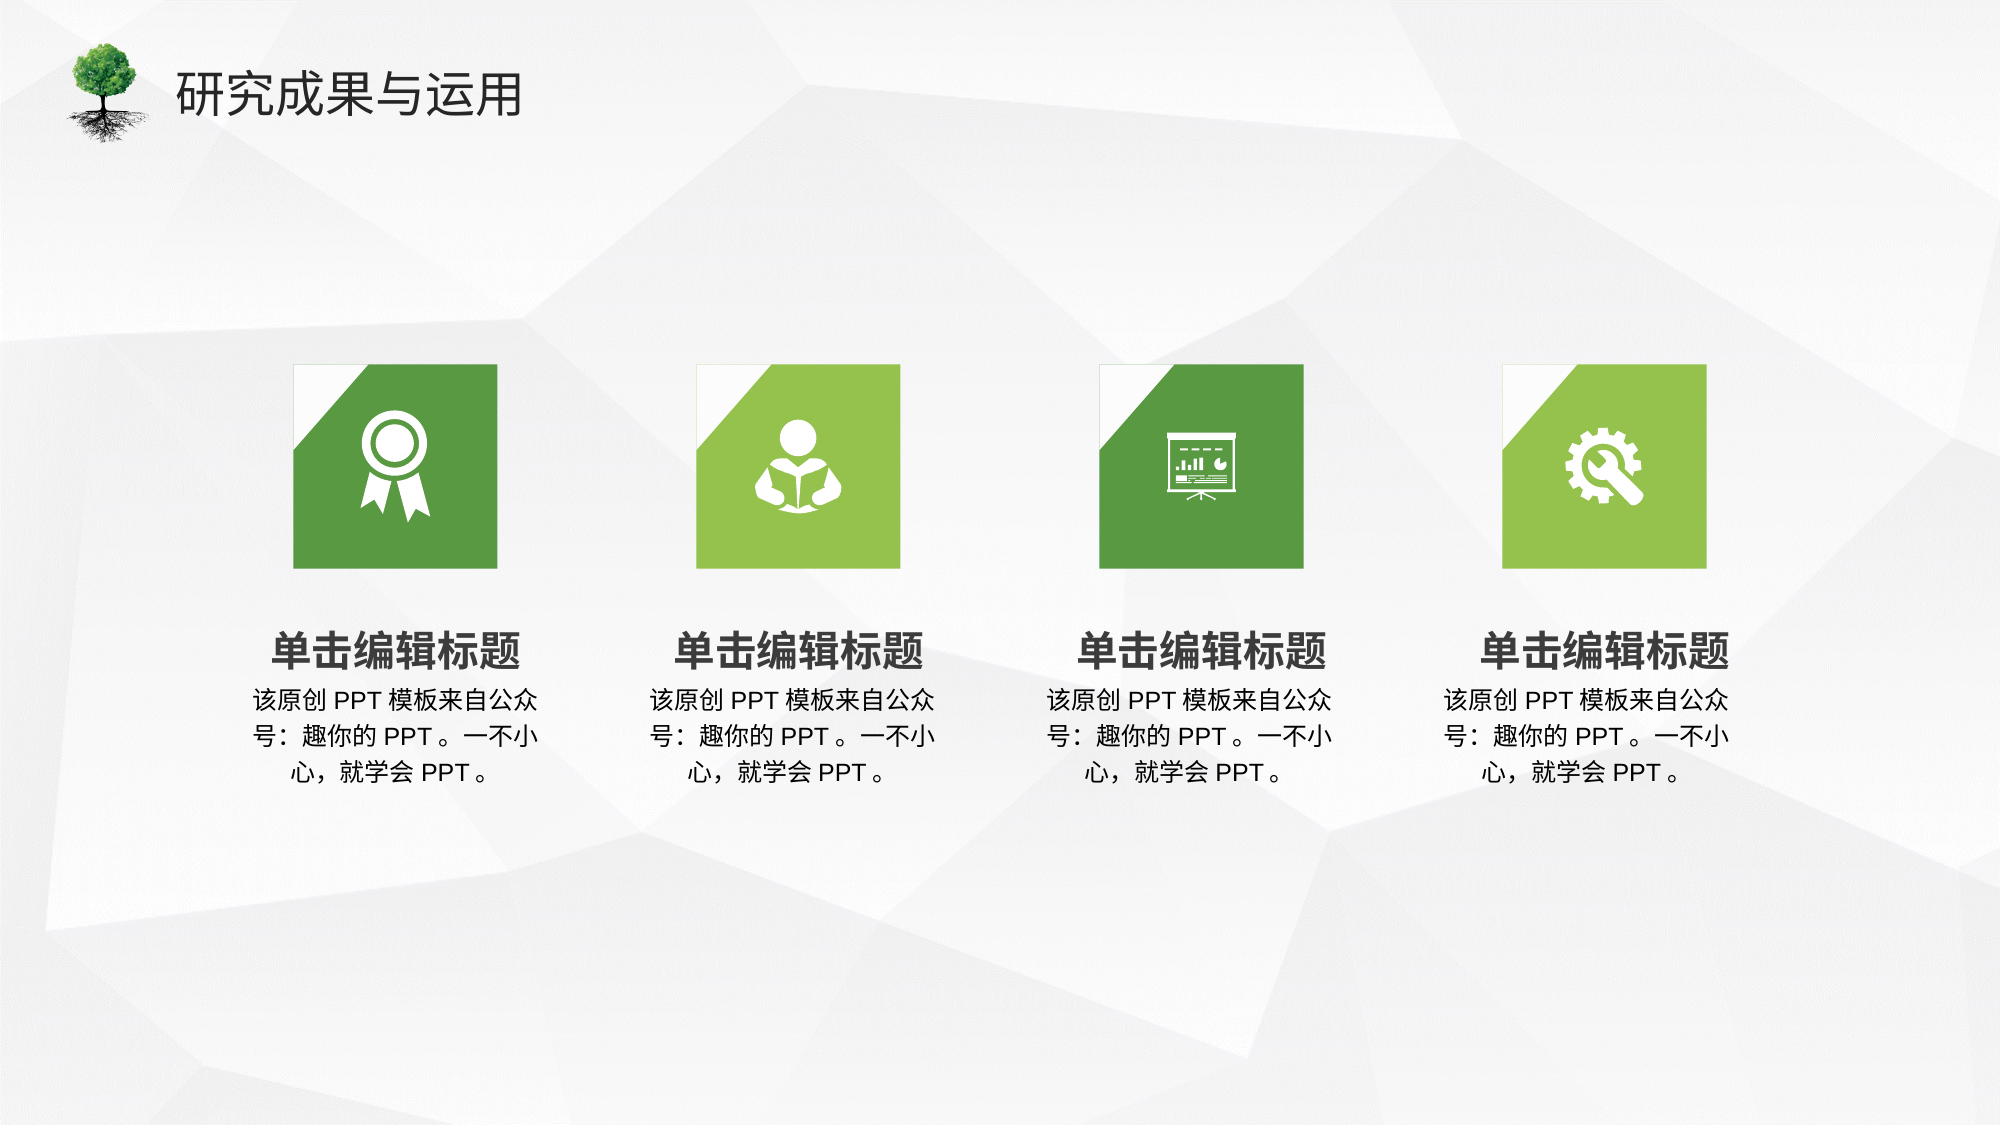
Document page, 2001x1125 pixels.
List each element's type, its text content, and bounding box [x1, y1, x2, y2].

text_box 单击编辑标题 [606, 614, 991, 675]
text_box [292, 363, 371, 453]
text_box 单击编辑标题 [1009, 614, 1394, 675]
text_box [695, 363, 774, 453]
text_box [1098, 363, 1305, 570]
text_box [360, 471, 392, 514]
text_box [1501, 363, 1708, 570]
text_box 该原创PPT模板来自公众号：趣你的PPT。一不小心，就学会PPT。 [1045, 678, 1335, 787]
text_box [755, 467, 785, 506]
text_box 该原创PPT模板来自公众号：趣你的PPT。一不小心，就学会PPT。 [1442, 678, 1732, 787]
text_box [396, 472, 431, 523]
text_box [292, 363, 499, 570]
text_box 单击编辑标题 [203, 614, 588, 675]
text_box [779, 419, 817, 457]
text_box 该原创PPT模板来自公众号：趣你的PPT。一不小心，就学会PPT。 [648, 678, 937, 787]
text_box 该原创PPT模板来自公众号：趣你的PPT。一不小心，就学会PPT。 [250, 678, 540, 787]
text_box 研究成果与运用 [155, 54, 547, 130]
text_box [769, 458, 827, 514]
text_box [695, 363, 902, 570]
text_box [812, 467, 842, 506]
picture [0, 0, 2001, 1125]
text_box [1565, 427, 1644, 506]
text_box [1098, 363, 1177, 453]
text_box [1167, 432, 1236, 501]
text_box 单击编辑标题 [1412, 614, 1797, 675]
text_box [1501, 363, 1580, 453]
text_box [361, 410, 428, 476]
